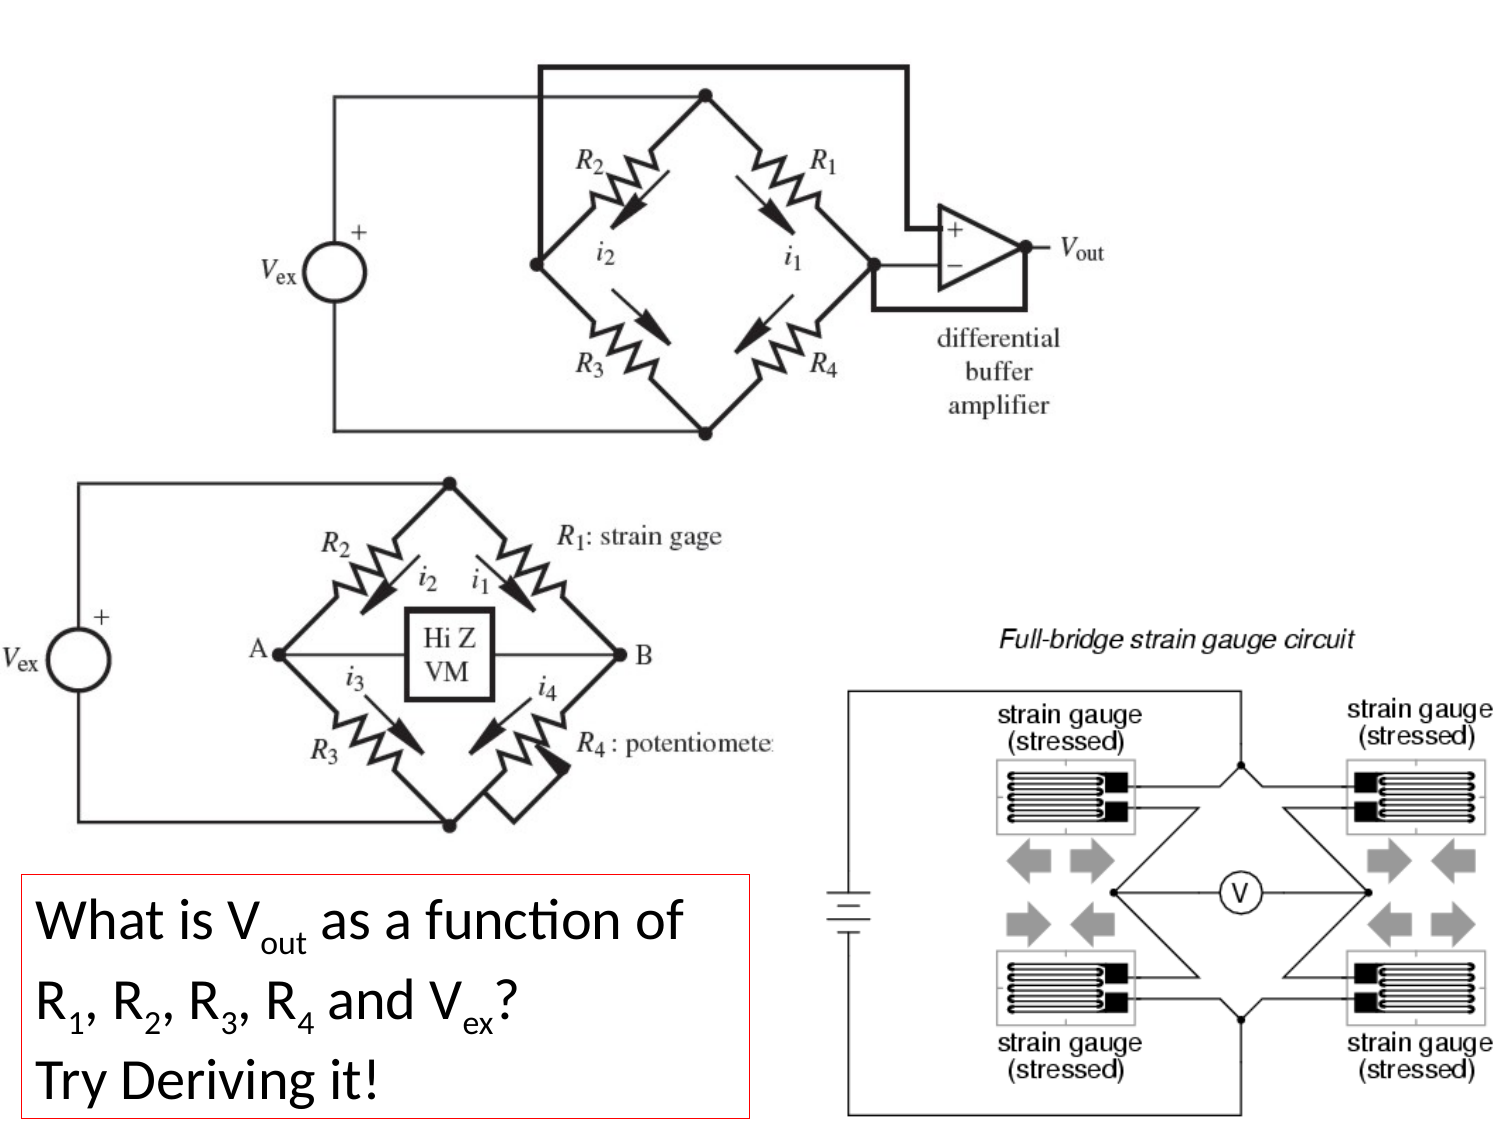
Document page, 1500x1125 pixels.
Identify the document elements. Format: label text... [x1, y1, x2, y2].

text_box What is Vout as a function of R1, R2, R3, R4 and Vex? Try Deriving it! [21, 874, 750, 1119]
picture [256, 59, 1110, 446]
picture [818, 623, 1500, 1125]
picture [0, 473, 779, 842]
